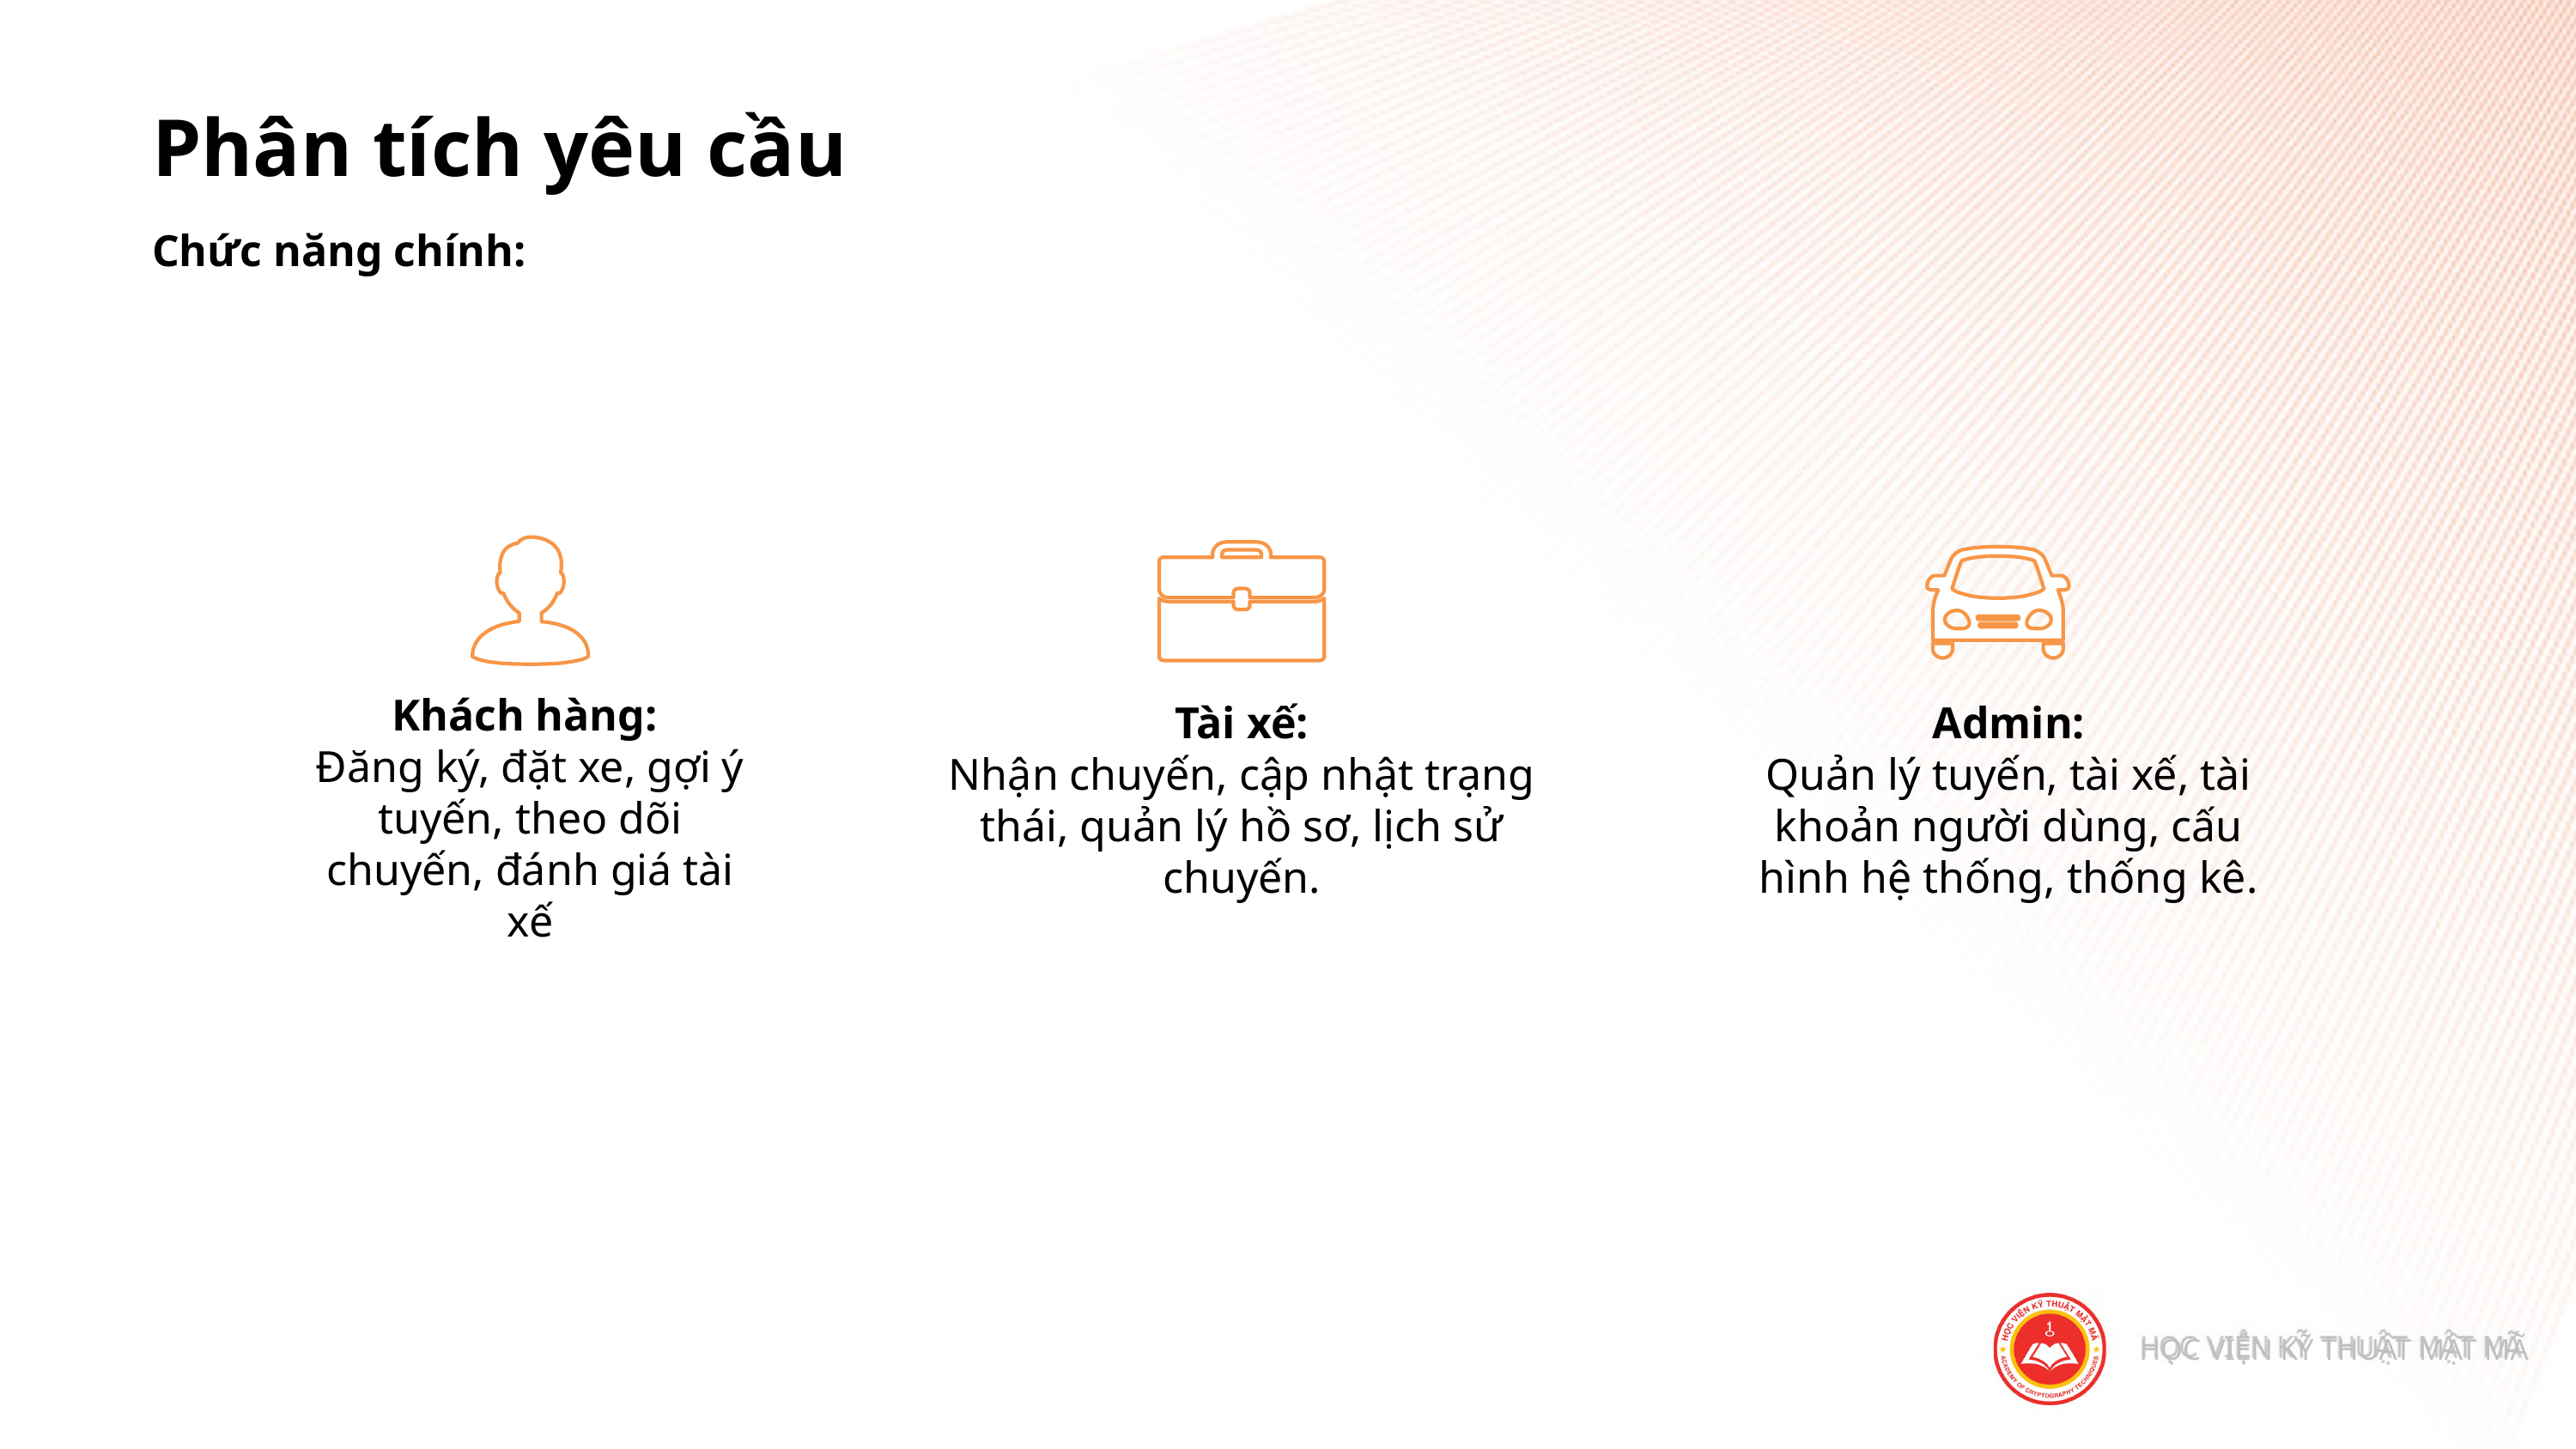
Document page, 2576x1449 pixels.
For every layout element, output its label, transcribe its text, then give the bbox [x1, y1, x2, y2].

text_box Phân tích yêu cầu [139, 91, 1267, 198]
text_box Tài xế: Nhận chuyến, cập nhật trạng thái, quản lý hồ sơ, lịch sử chuyến. [913, 688, 1571, 908]
text_box Admin: Quản lý tuyến, tài xế, tài khoản người dùng, cấu hình hệ thống, thống kê. [1716, 688, 2301, 908]
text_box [1993, 1292, 2576, 1405]
text_box Khách hàng: Đăng ký, đặt xe, gợi ý tuyến, theo dõi chuyến, đánh giá tài xế [285, 681, 775, 952]
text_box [1158, 541, 1325, 661]
text_box Chức năng chính: [139, 217, 548, 282]
text_box [470, 535, 591, 666]
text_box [1927, 546, 2069, 658]
picture [0, 0, 2576, 1449]
